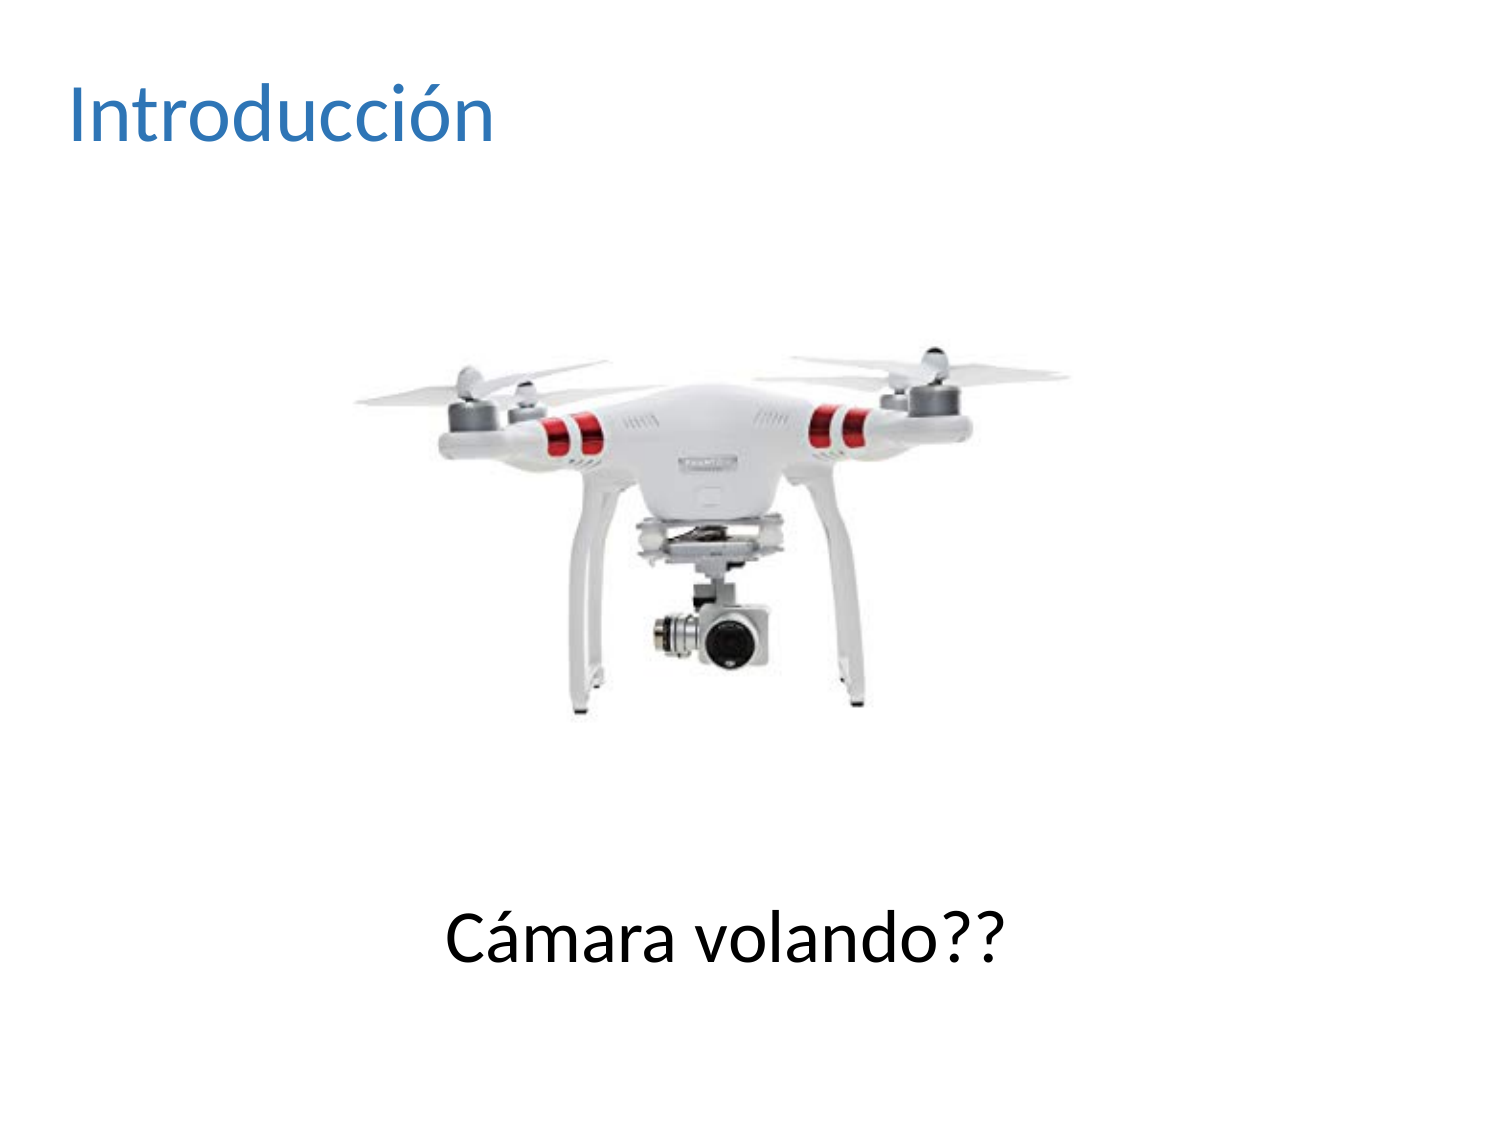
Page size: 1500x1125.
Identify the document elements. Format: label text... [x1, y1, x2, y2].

picture [307, 278, 1121, 769]
text_box Cámara volando?? [430, 879, 1089, 985]
text_box Introducción [53, 50, 1170, 166]
